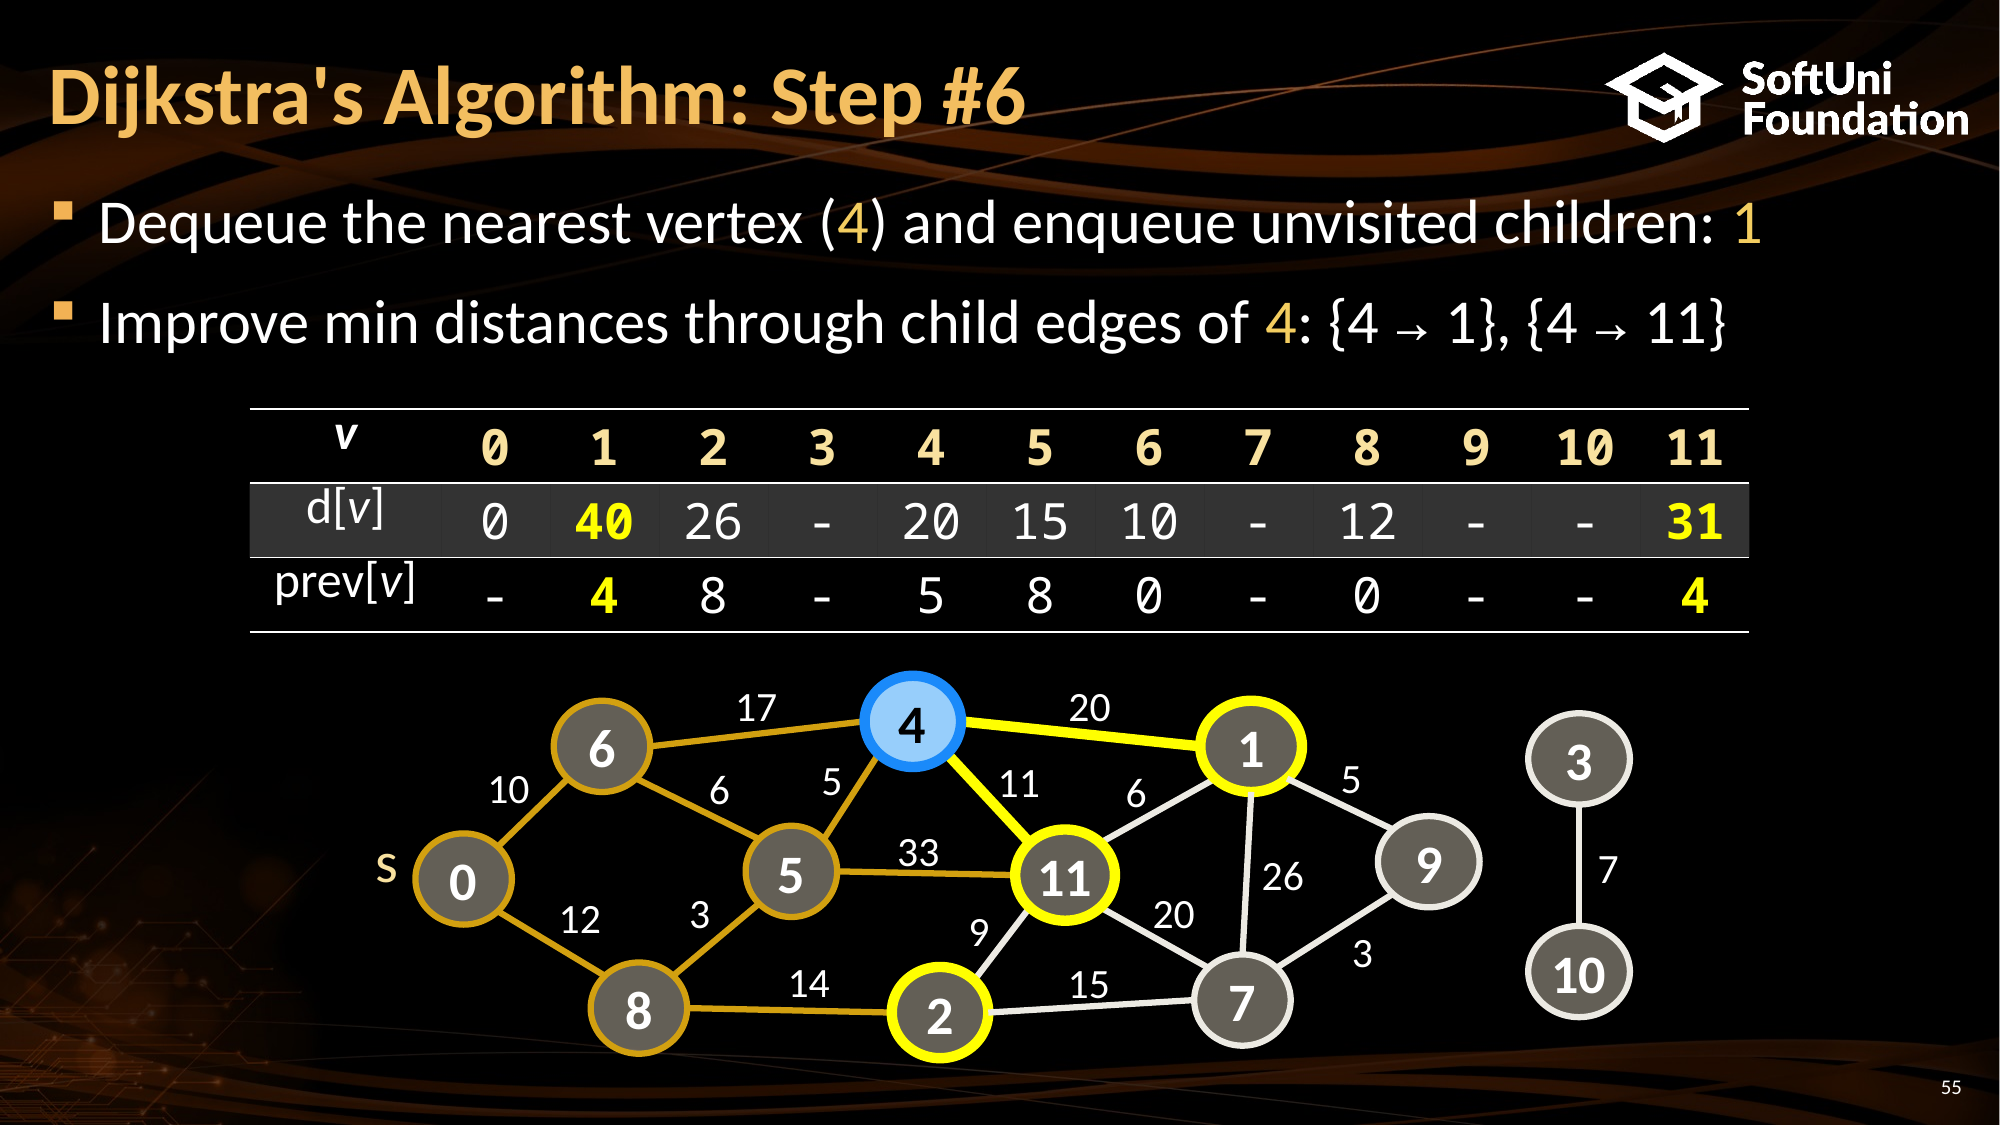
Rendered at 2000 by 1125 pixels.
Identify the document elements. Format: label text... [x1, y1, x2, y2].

table_cell - [1422, 484, 1531, 557]
table_cell 10 [1095, 484, 1204, 557]
table_cell 31 [1640, 484, 1749, 557]
table_header 10 [1531, 410, 1640, 482]
table_cell 20 [877, 484, 986, 557]
table_header 7 [1204, 410, 1313, 482]
table_cell 15 [986, 484, 1095, 557]
table_cell 8 [986, 558, 1095, 631]
table_header 0 [441, 410, 550, 482]
table_cell 40 [550, 484, 659, 557]
table_cell 8 [659, 558, 768, 631]
table_cell - [1204, 484, 1313, 557]
table_header 11 [1640, 410, 1749, 482]
table_cell - [768, 558, 877, 631]
table_cell - [1204, 558, 1313, 631]
table_cell prev[v] [250, 558, 441, 631]
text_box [360, 671, 1634, 1059]
picture [0, 0, 2000, 1125]
table_cell 0 [1095, 558, 1204, 631]
table_cell 4 [1640, 558, 1749, 631]
table_cell d[v] [250, 484, 441, 557]
table_cell 0 [441, 484, 550, 557]
table_header v [250, 410, 441, 482]
table_cell - [1531, 484, 1640, 557]
table_cell 12 [1313, 484, 1422, 557]
table_cell - [1422, 558, 1531, 631]
table_header 1 [550, 410, 659, 482]
title Dijkstra's Algorithm: Step #6 [30, 6, 1602, 189]
table_cell - [441, 558, 550, 631]
table_cell 26 [659, 484, 768, 557]
table_header 3 [768, 410, 877, 482]
table_header 2 [659, 410, 768, 482]
list Dequeue the nearest vertex (4) and enqueue unvisited children: 1 Improve min distances through child edges of 4: {4 → 1}, {4 → 11} [31, 174, 1968, 1089]
table_header 9 [1422, 410, 1531, 482]
table_header 8 [1313, 410, 1422, 482]
table_cell 5 [877, 558, 986, 631]
table_header 5 [986, 410, 1095, 482]
slide_number 55 [1897, 1089, 1968, 1103]
table_header 6 [1095, 410, 1204, 482]
table_cell - [1531, 558, 1640, 631]
table_cell 4 [550, 558, 659, 631]
table_cell - [768, 484, 877, 557]
table_header 4 [877, 410, 986, 482]
table_cell 0 [1313, 558, 1422, 631]
